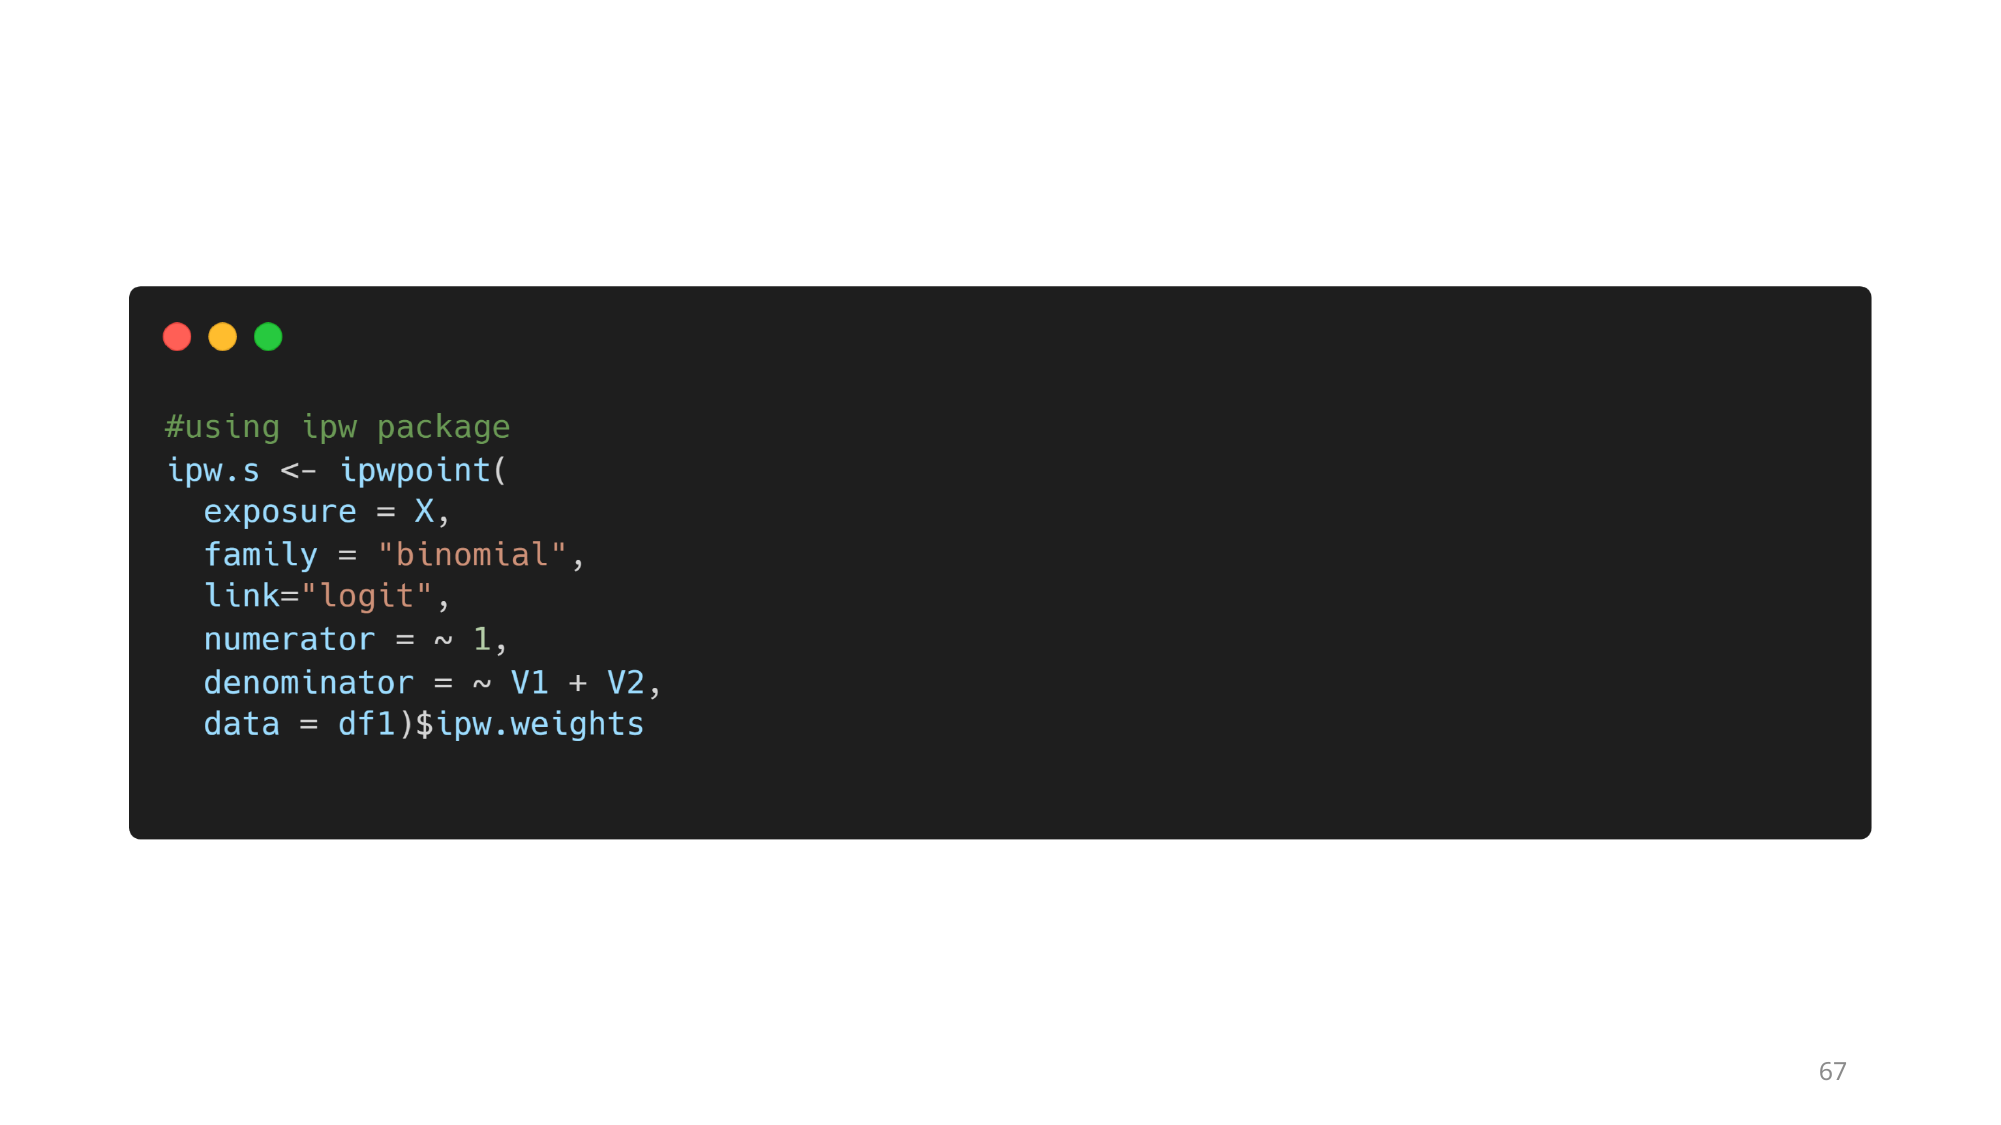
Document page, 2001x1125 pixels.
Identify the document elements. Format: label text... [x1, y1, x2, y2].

slide_number 67 [1412, 1042, 1863, 1103]
picture [0, 158, 2000, 967]
